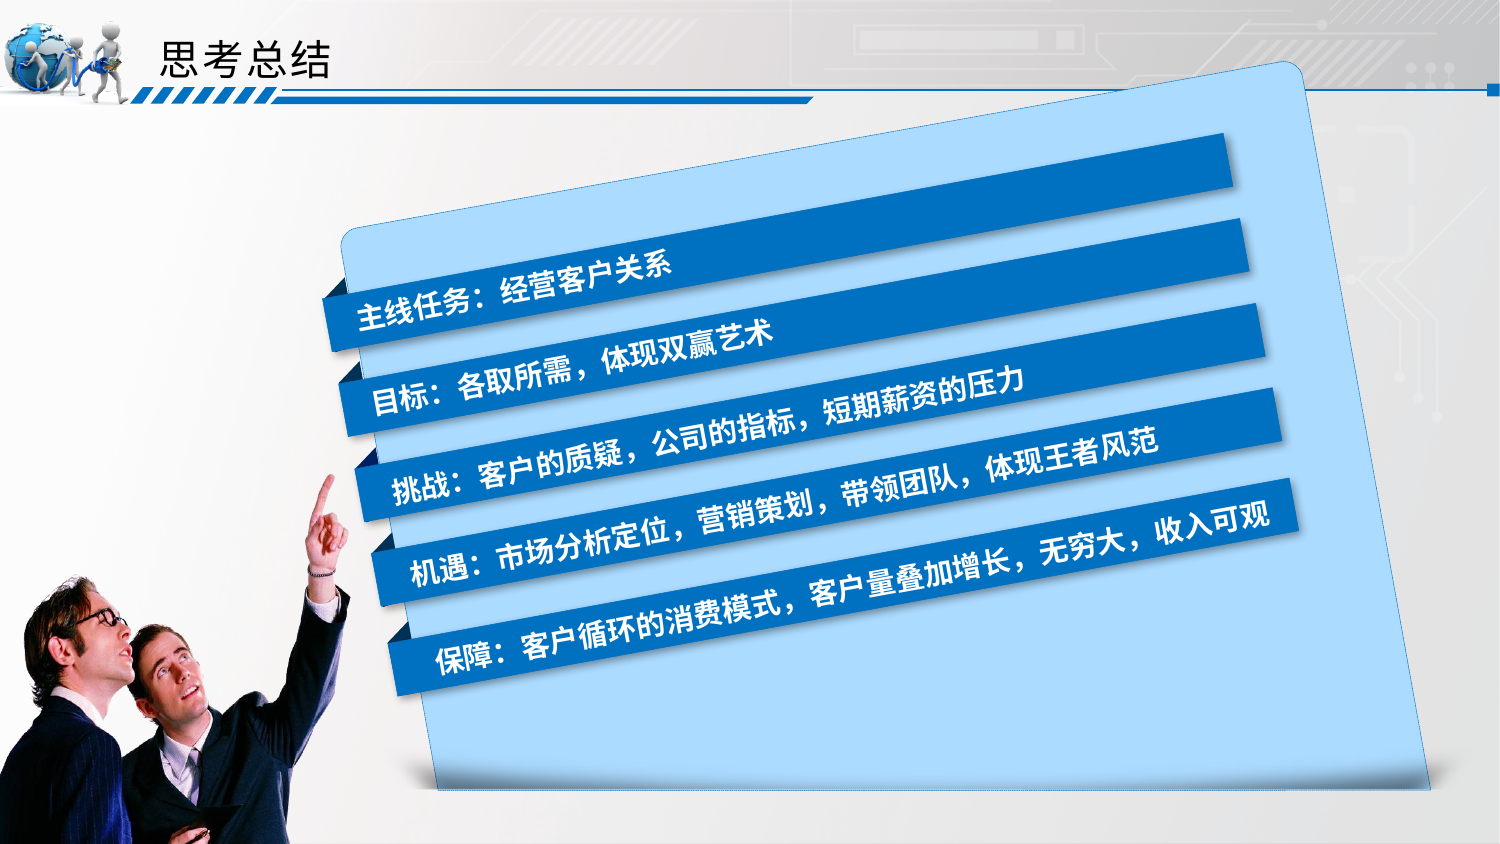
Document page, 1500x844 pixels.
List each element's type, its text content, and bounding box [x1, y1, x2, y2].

text_box 思考总结 [143, 26, 348, 92]
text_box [319, 215, 1236, 316]
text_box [335, 300, 1253, 393]
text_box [340, 138, 1500, 844]
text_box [368, 469, 1286, 531]
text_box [385, 560, 1302, 615]
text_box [351, 385, 1269, 458]
picture [0, 0, 1500, 126]
picture [0, 466, 340, 844]
